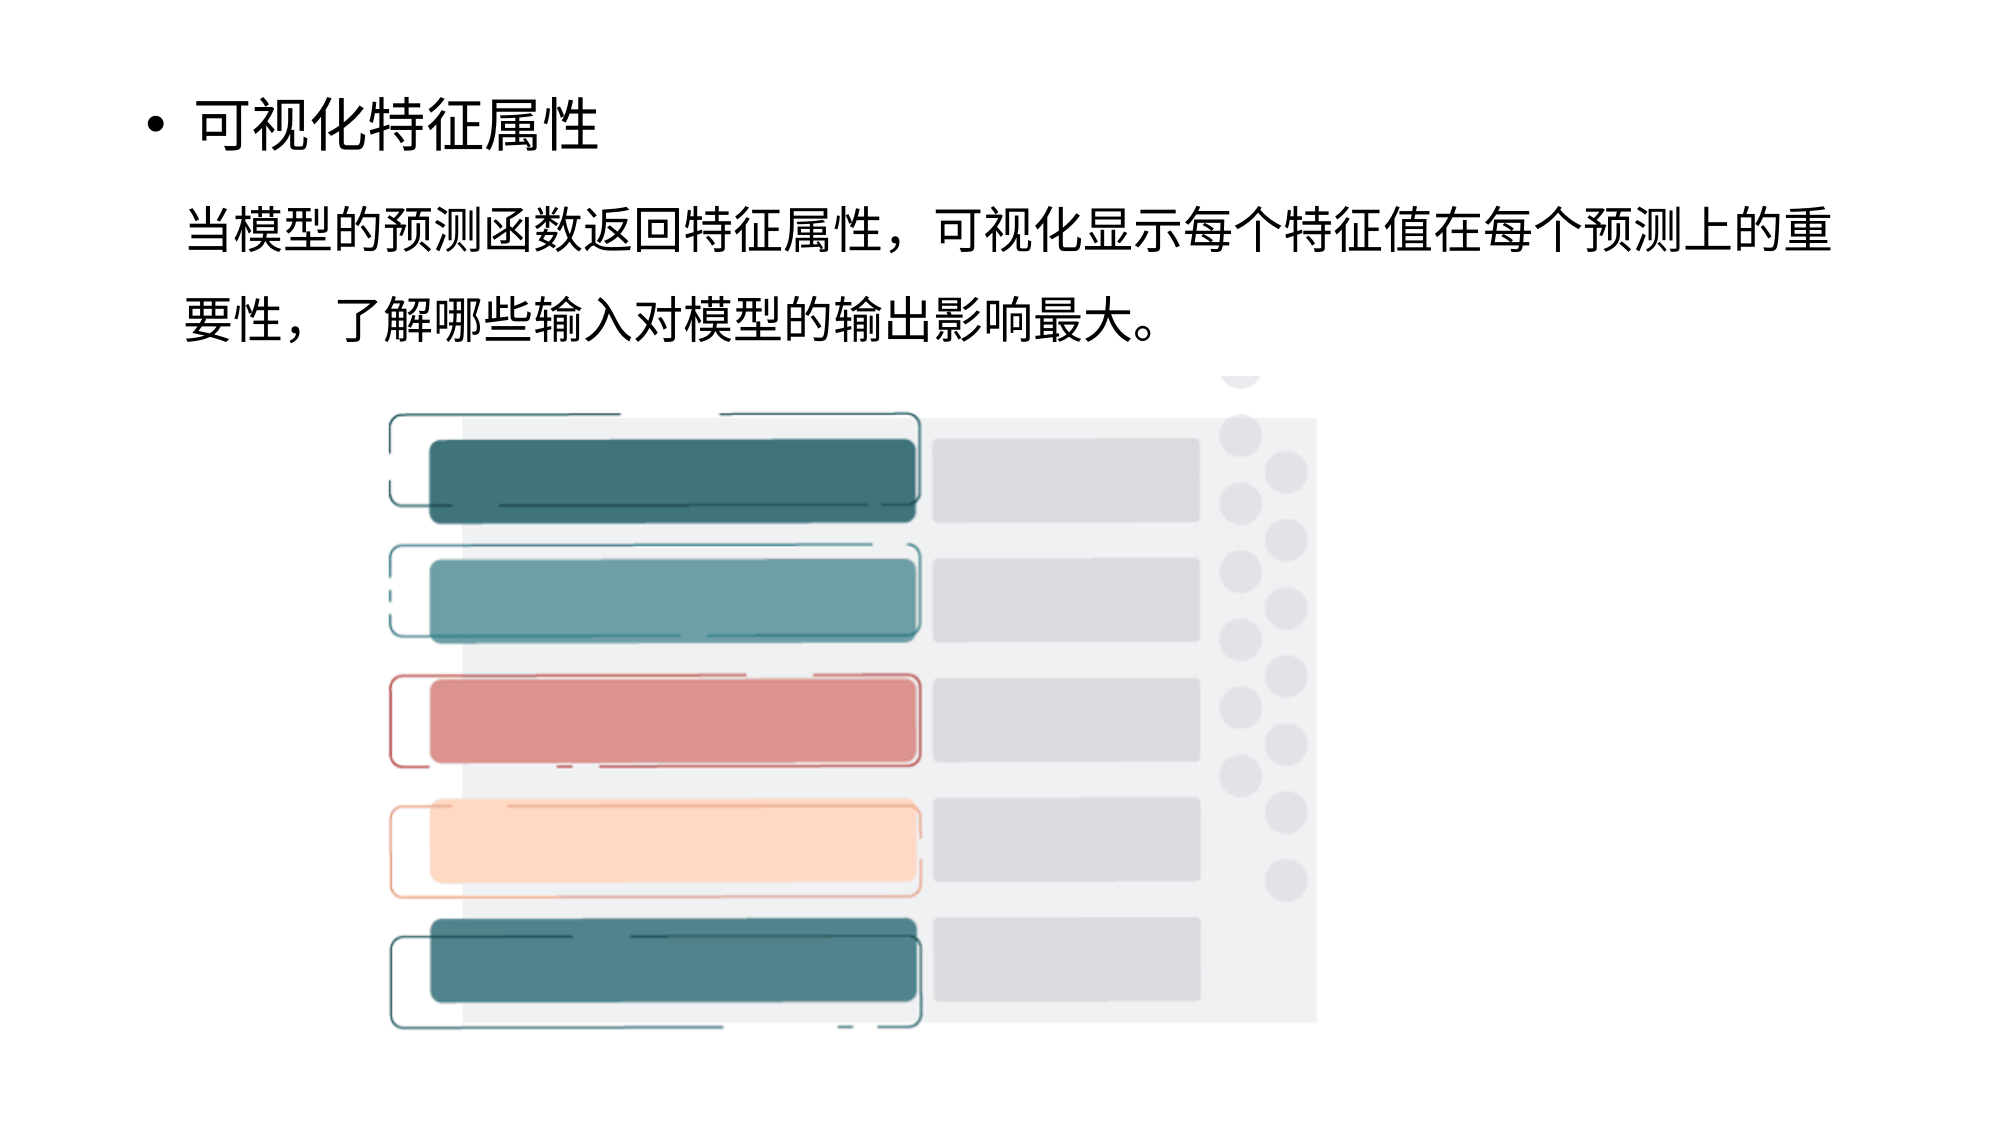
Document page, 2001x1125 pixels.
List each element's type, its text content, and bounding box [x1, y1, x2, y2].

picture [346, 376, 1343, 1044]
list 可视化特征属性 当模型的预测函数返回特征属性，可视化显示每个特征值在每个预测上的重要性，了解哪些输入对模型的输出影响最大。 [93, 45, 1863, 1014]
